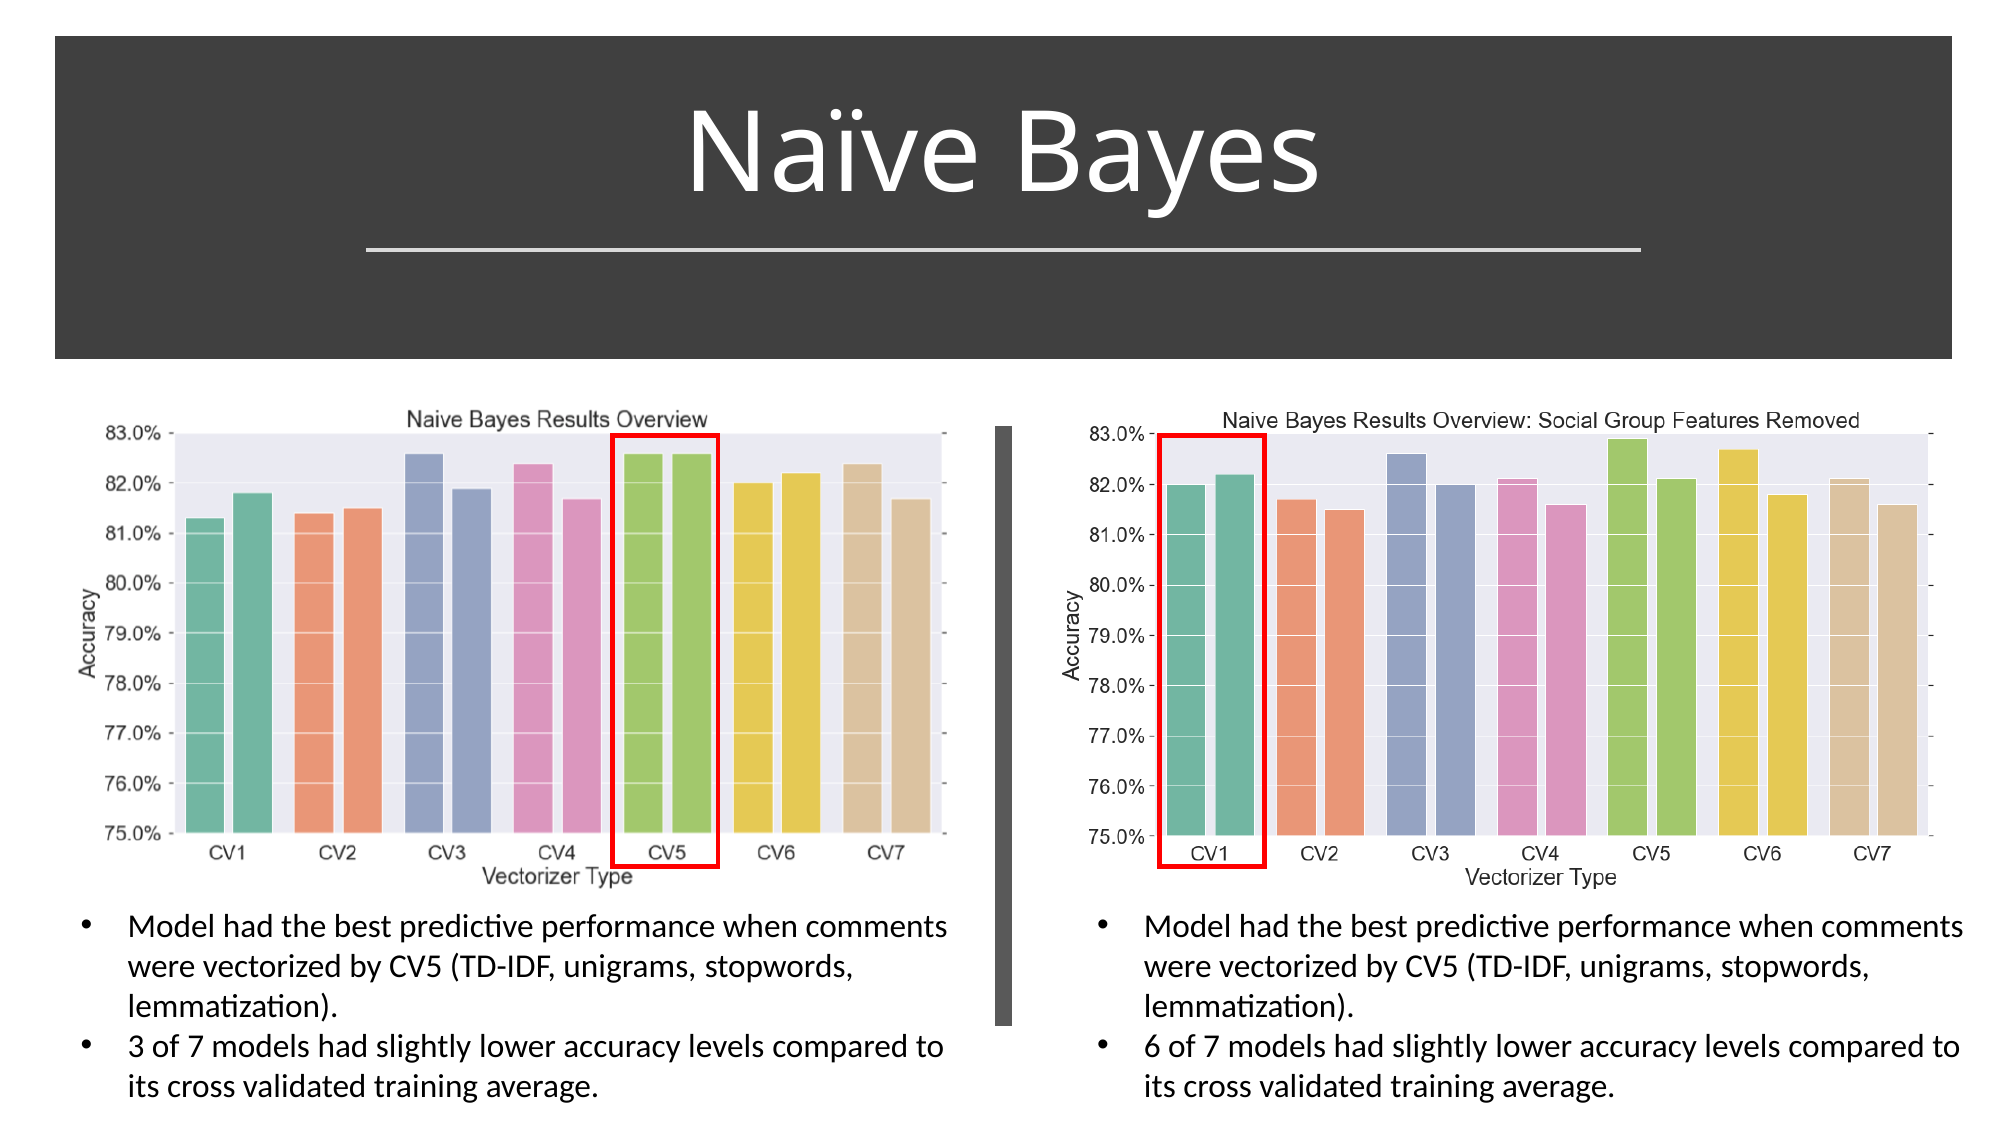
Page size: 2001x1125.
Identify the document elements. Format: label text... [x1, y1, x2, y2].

picture [1046, 400, 1942, 898]
text_box Model had the best predictive performance when comments were vectorized by CV5 (TD-IDF, unigrams, stopwords, lemmatization). 6 of 7 models had slightly lower accuracy levels compared to its cross validated training average. [1082, 896, 1989, 1112]
title Naïve Bayes [89, 71, 1917, 224]
text_box [64, 45, 1942, 350]
text_box Model had the best predictive performance when comments were vectorized by CV5 (TD-IDF, unigrams, stopwords, lemmatization). 3 of 7 models had slightly lower accuracy levels compared to its cross validated training average. [65, 896, 975, 1112]
picture [65, 400, 961, 894]
